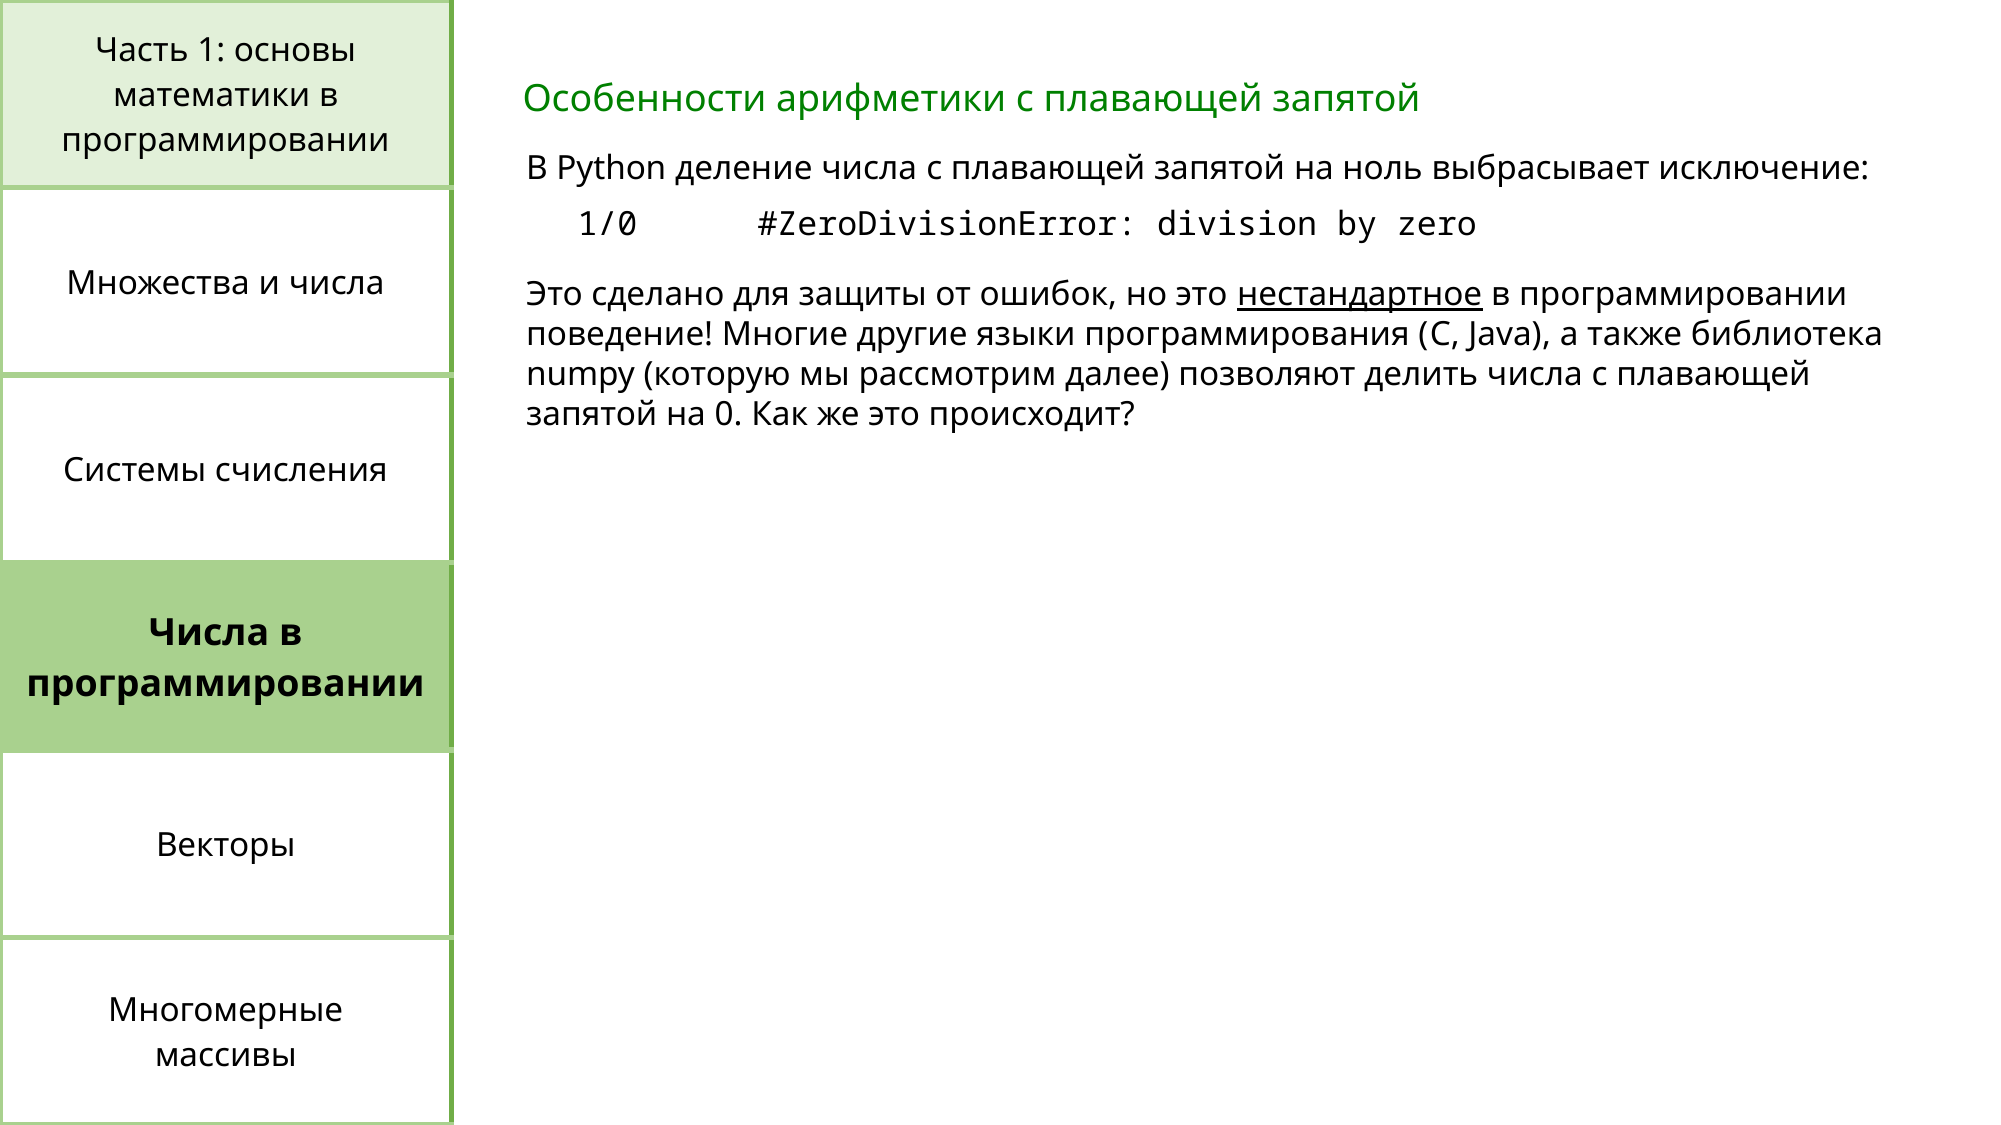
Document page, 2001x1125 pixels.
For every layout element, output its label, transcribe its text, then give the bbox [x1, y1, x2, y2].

table_cell Векторы [3, 753, 449, 935]
table_cell Системы счисления [3, 378, 449, 560]
text_box Это сделано для защиты от ошибок, но это нестандартное в программировании поведение! Многие другие языки программирования (C, Java), а также библиотека numpy (которую мы рассмотрим далее) позволяют делить числа с плавающей запятой на 0. Как же это происходит? [511, 264, 2000, 440]
table_header Часть 1: основы математики в программировании [3, 3, 449, 185]
table_cell Числа в программировании [3, 565, 449, 747]
text_box В Python деление числа с плавающей запятой на ноль выбрасывает исключение: [511, 138, 2000, 194]
table_cell Множества и числа [3, 190, 449, 372]
table_cell Многомерные массивы [3, 940, 449, 1122]
text_box Особенности арифметики с плавающей запятой [507, 66, 1437, 127]
text_box 1/0 #ZeroDivisionError: division by zero [562, 194, 1711, 250]
